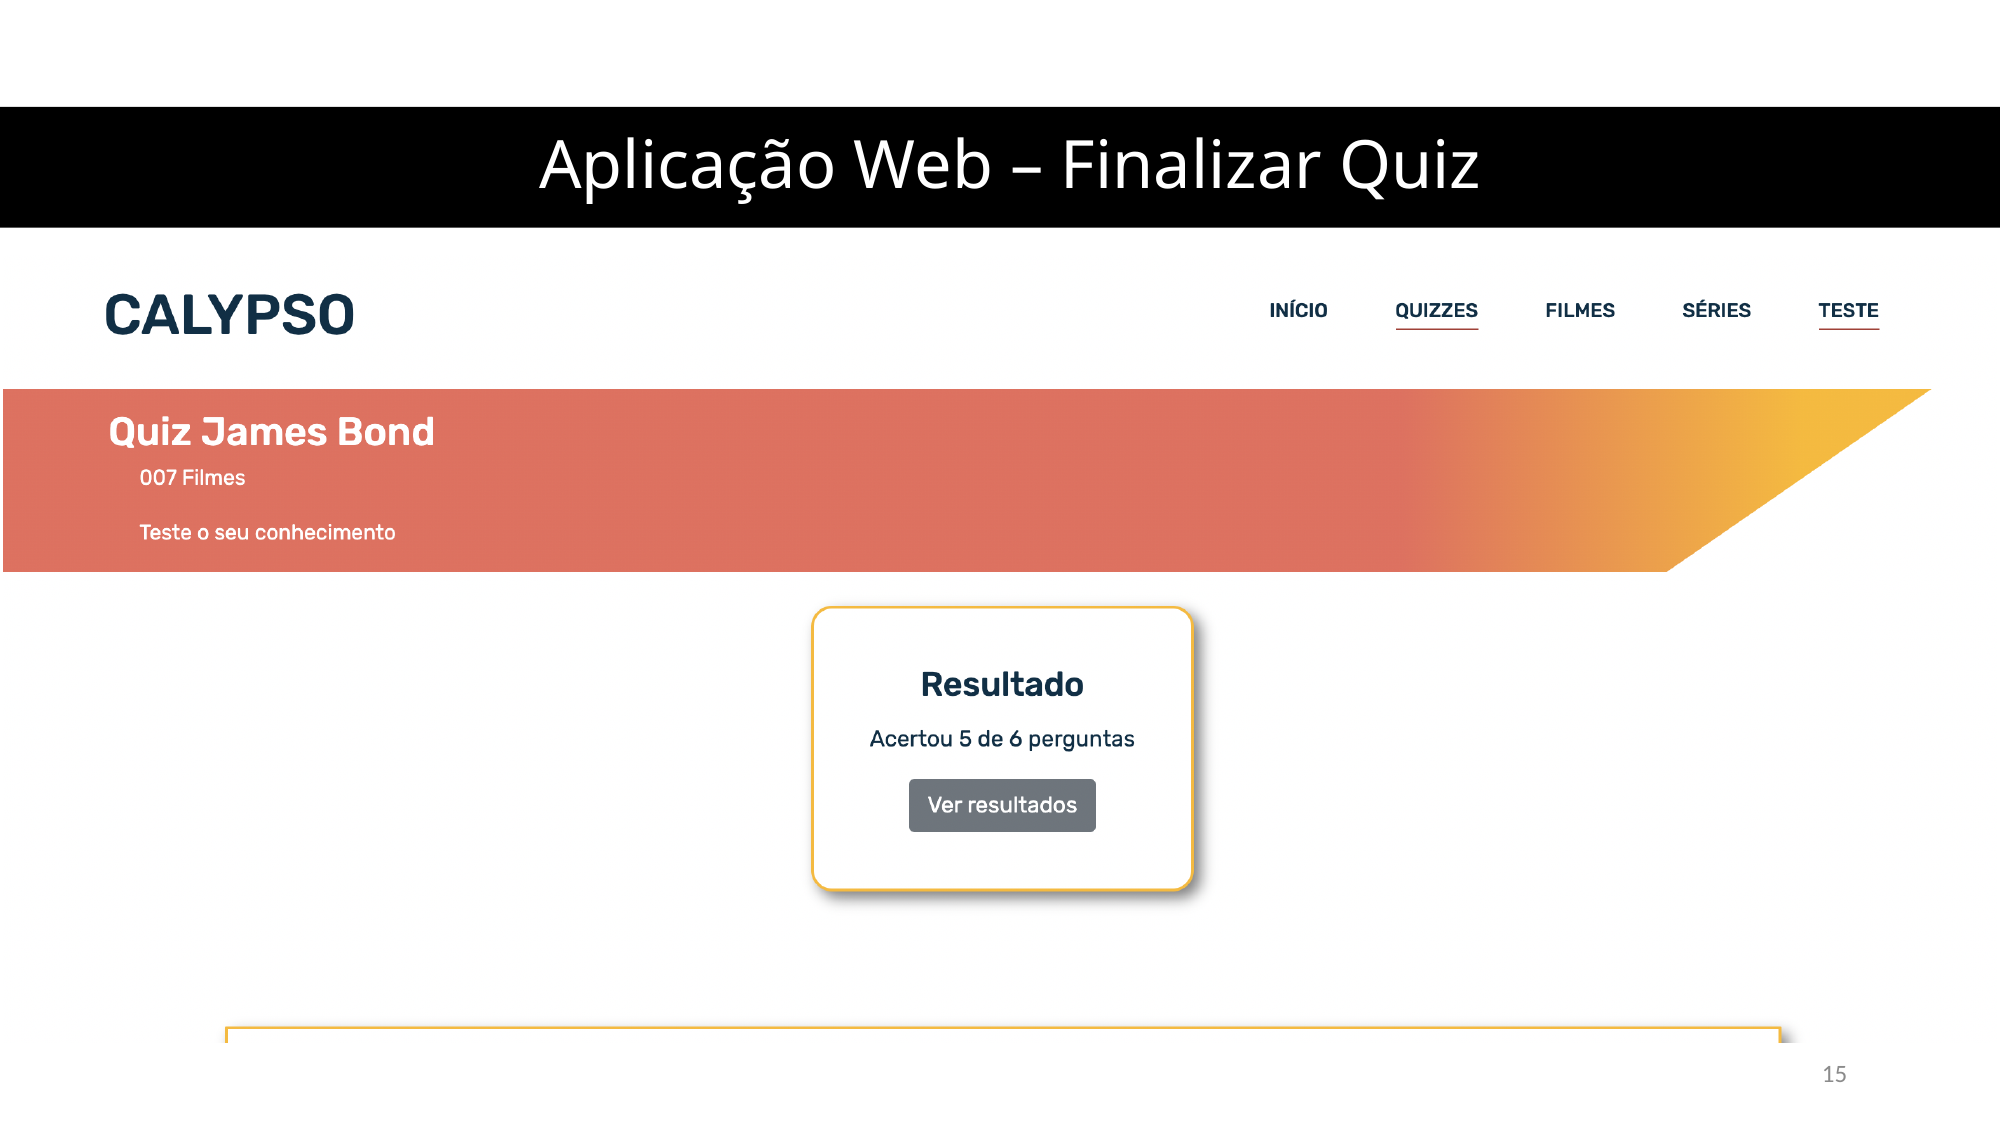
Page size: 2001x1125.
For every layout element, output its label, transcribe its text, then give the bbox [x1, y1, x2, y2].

text_box [0, 106, 2000, 229]
slide_number 15 [1412, 1043, 1863, 1103]
title Aplicação Web – Finalizar Quiz [91, 105, 1931, 228]
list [3, 255, 1997, 1043]
